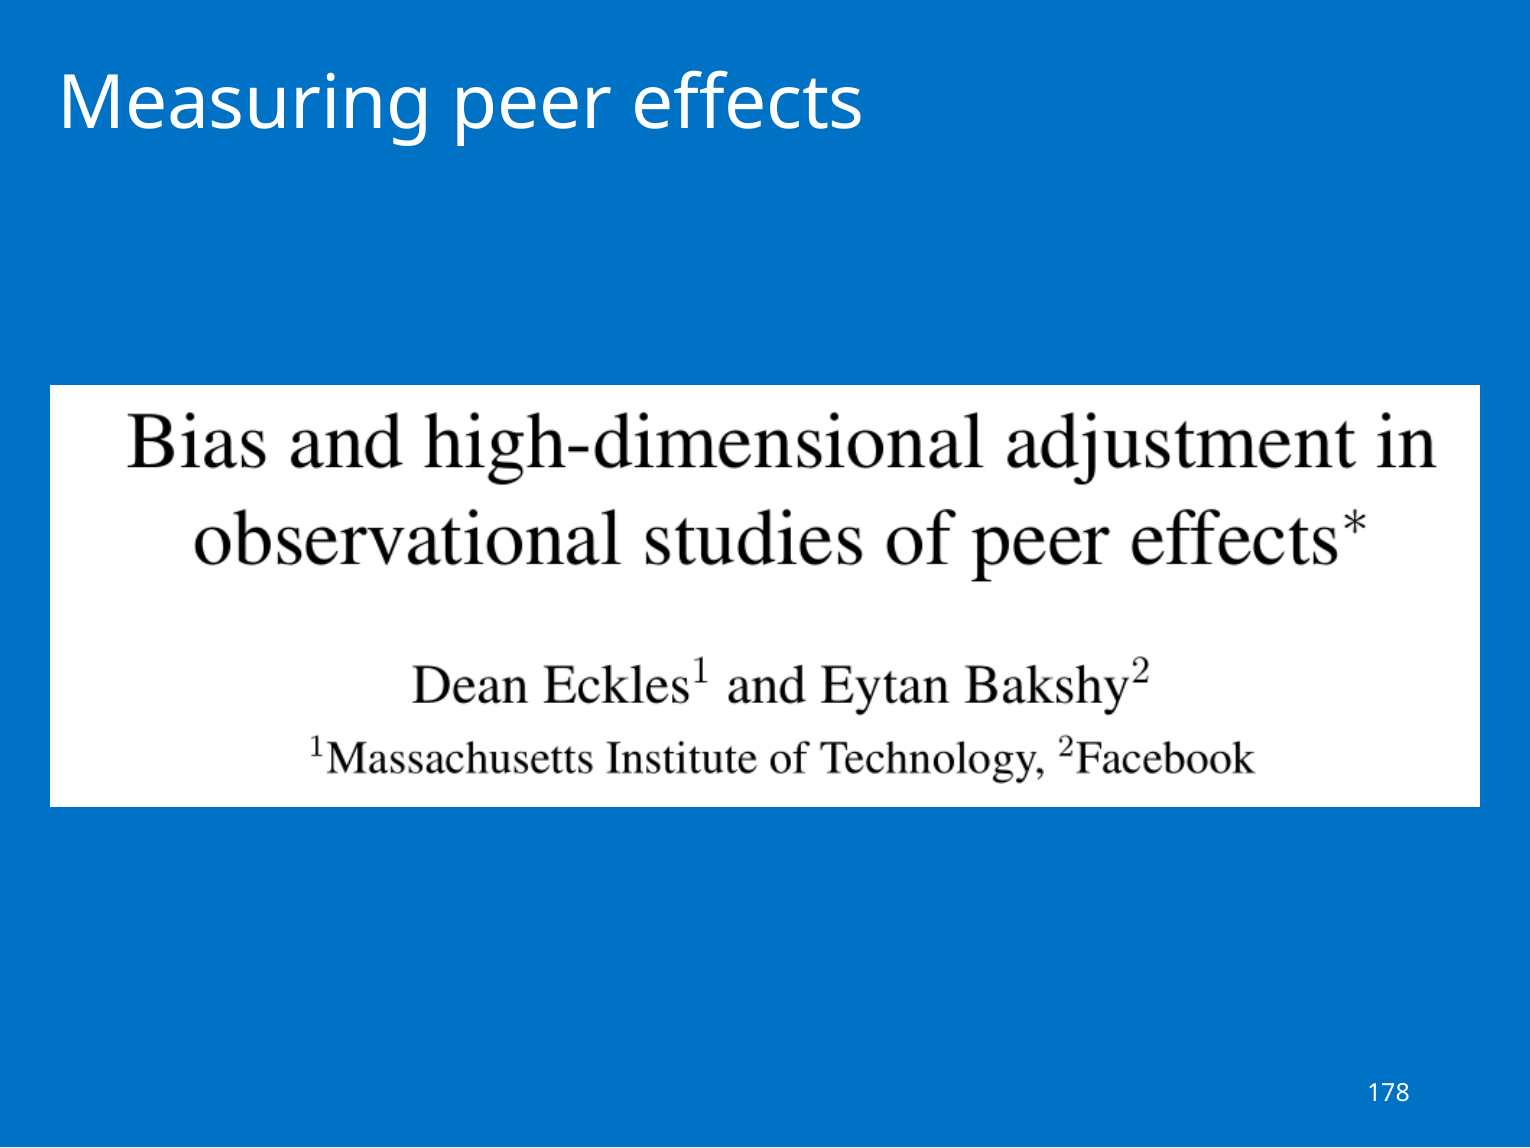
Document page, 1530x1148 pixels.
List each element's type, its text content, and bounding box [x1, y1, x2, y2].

slide_number 178 [1080, 1063, 1425, 1125]
title Measuring peer effects [33, 48, 1497, 199]
picture [50, 385, 1480, 808]
